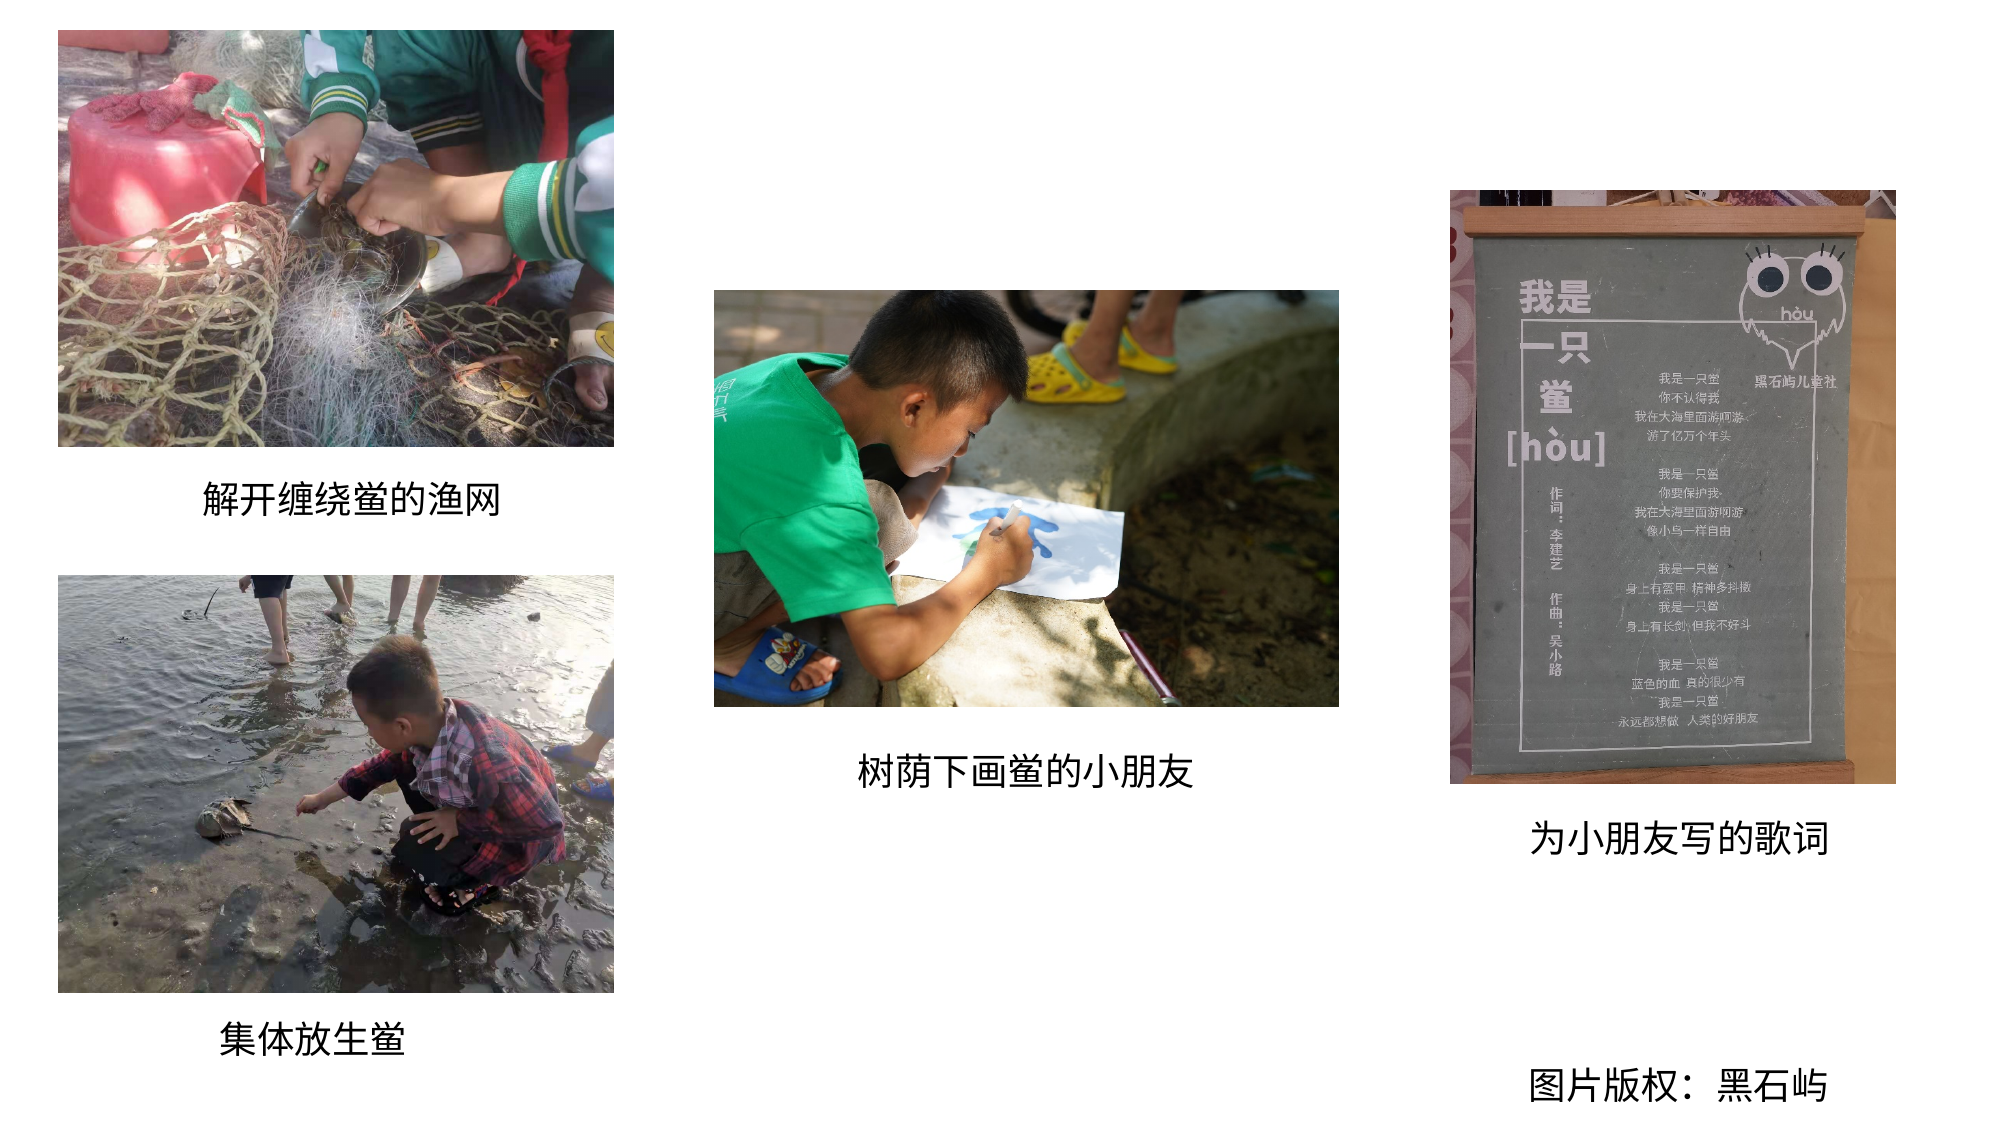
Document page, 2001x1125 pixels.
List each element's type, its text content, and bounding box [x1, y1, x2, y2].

picture [58, 30, 614, 447]
text_box 为小朋友写的歌词 [1464, 807, 1896, 867]
text_box 图片版权：黑石屿 [1514, 1054, 1979, 1114]
picture [714, 290, 1339, 707]
picture [58, 575, 614, 993]
text_box 树荫下画鲎的小朋友 [676, 740, 1377, 801]
text_box 集体放生鲎 [58, 1008, 568, 1069]
text_box 解开缠绕鲎的渔网 [40, 468, 665, 529]
picture [1450, 190, 1896, 784]
